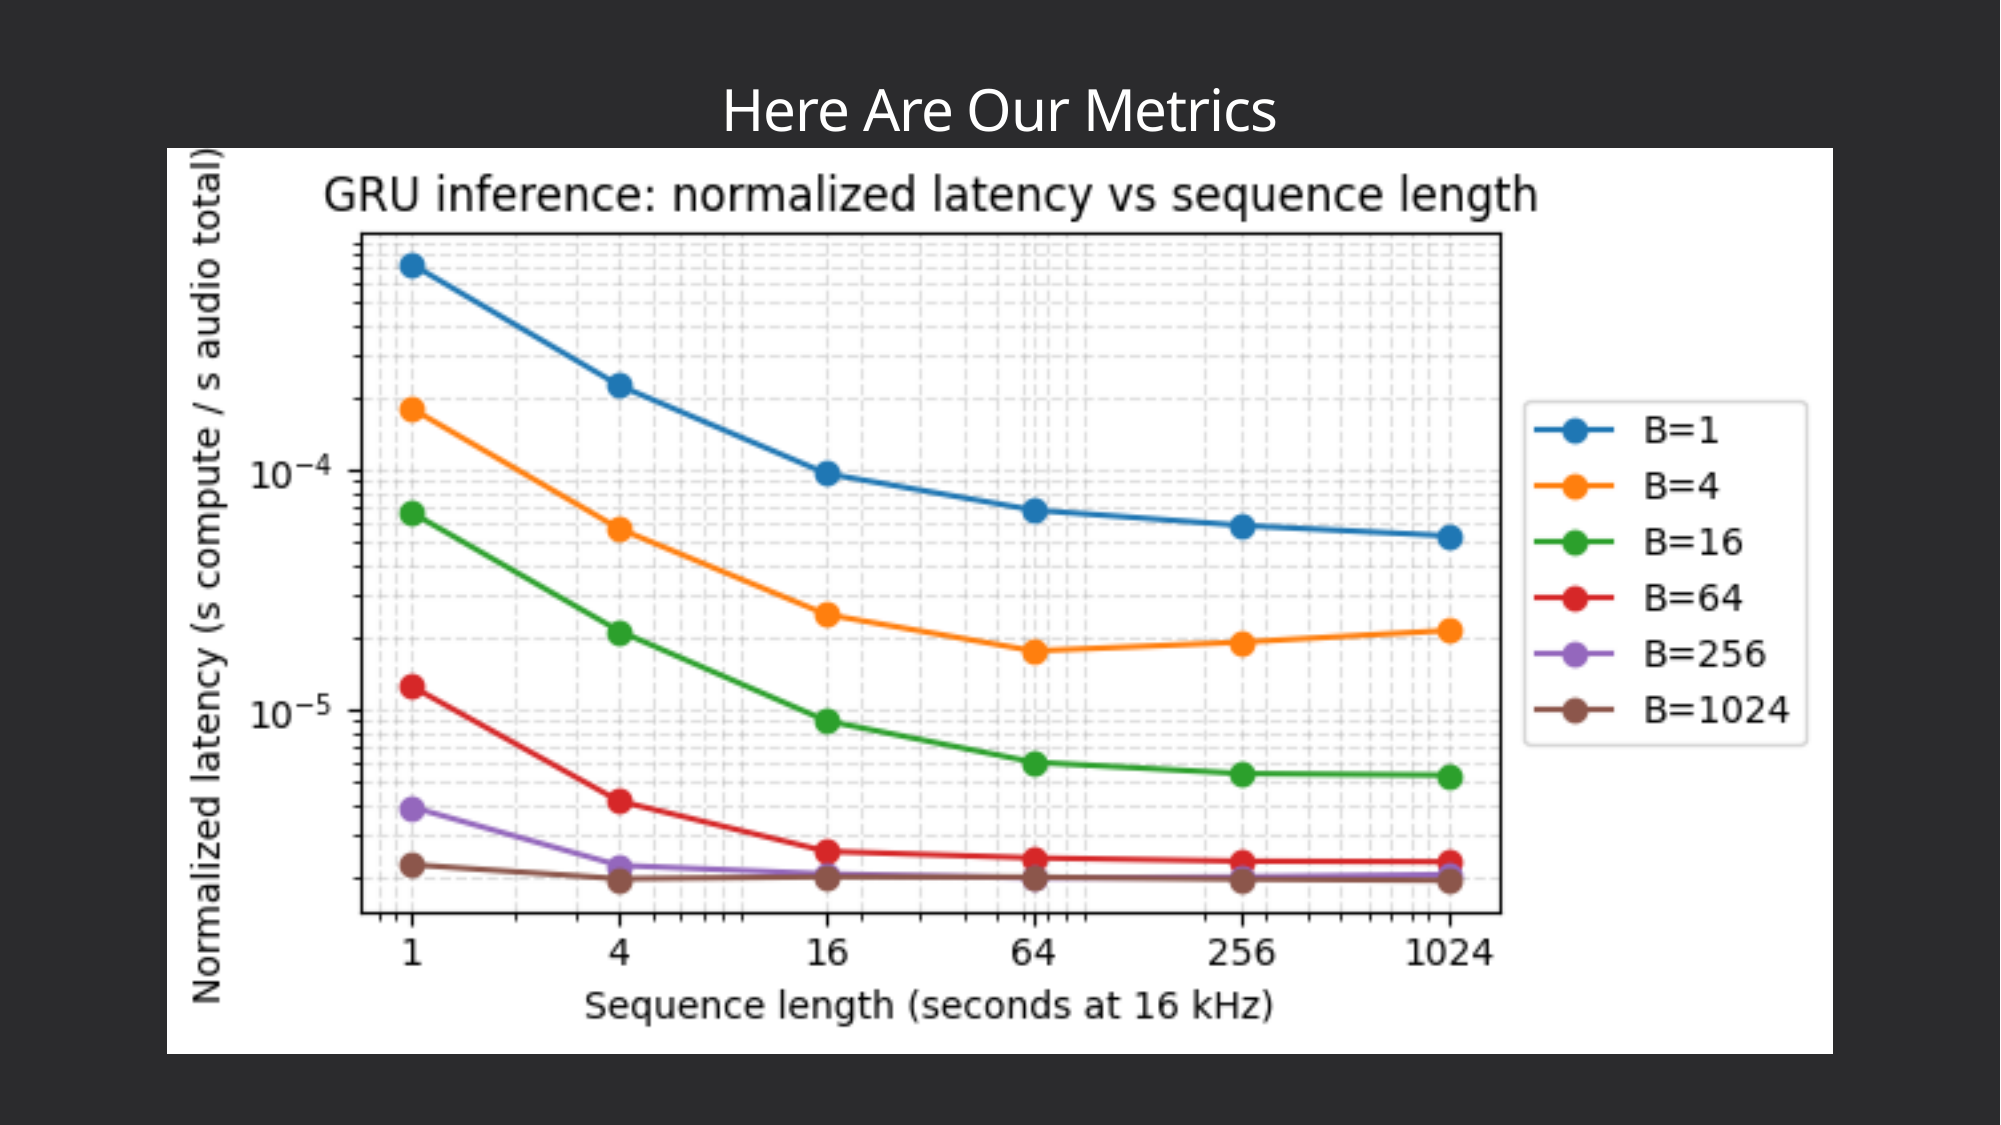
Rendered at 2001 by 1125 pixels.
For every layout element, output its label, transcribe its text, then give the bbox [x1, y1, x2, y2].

title Here Are Our Metrics [150, 45, 1850, 180]
picture [167, 148, 1833, 1054]
